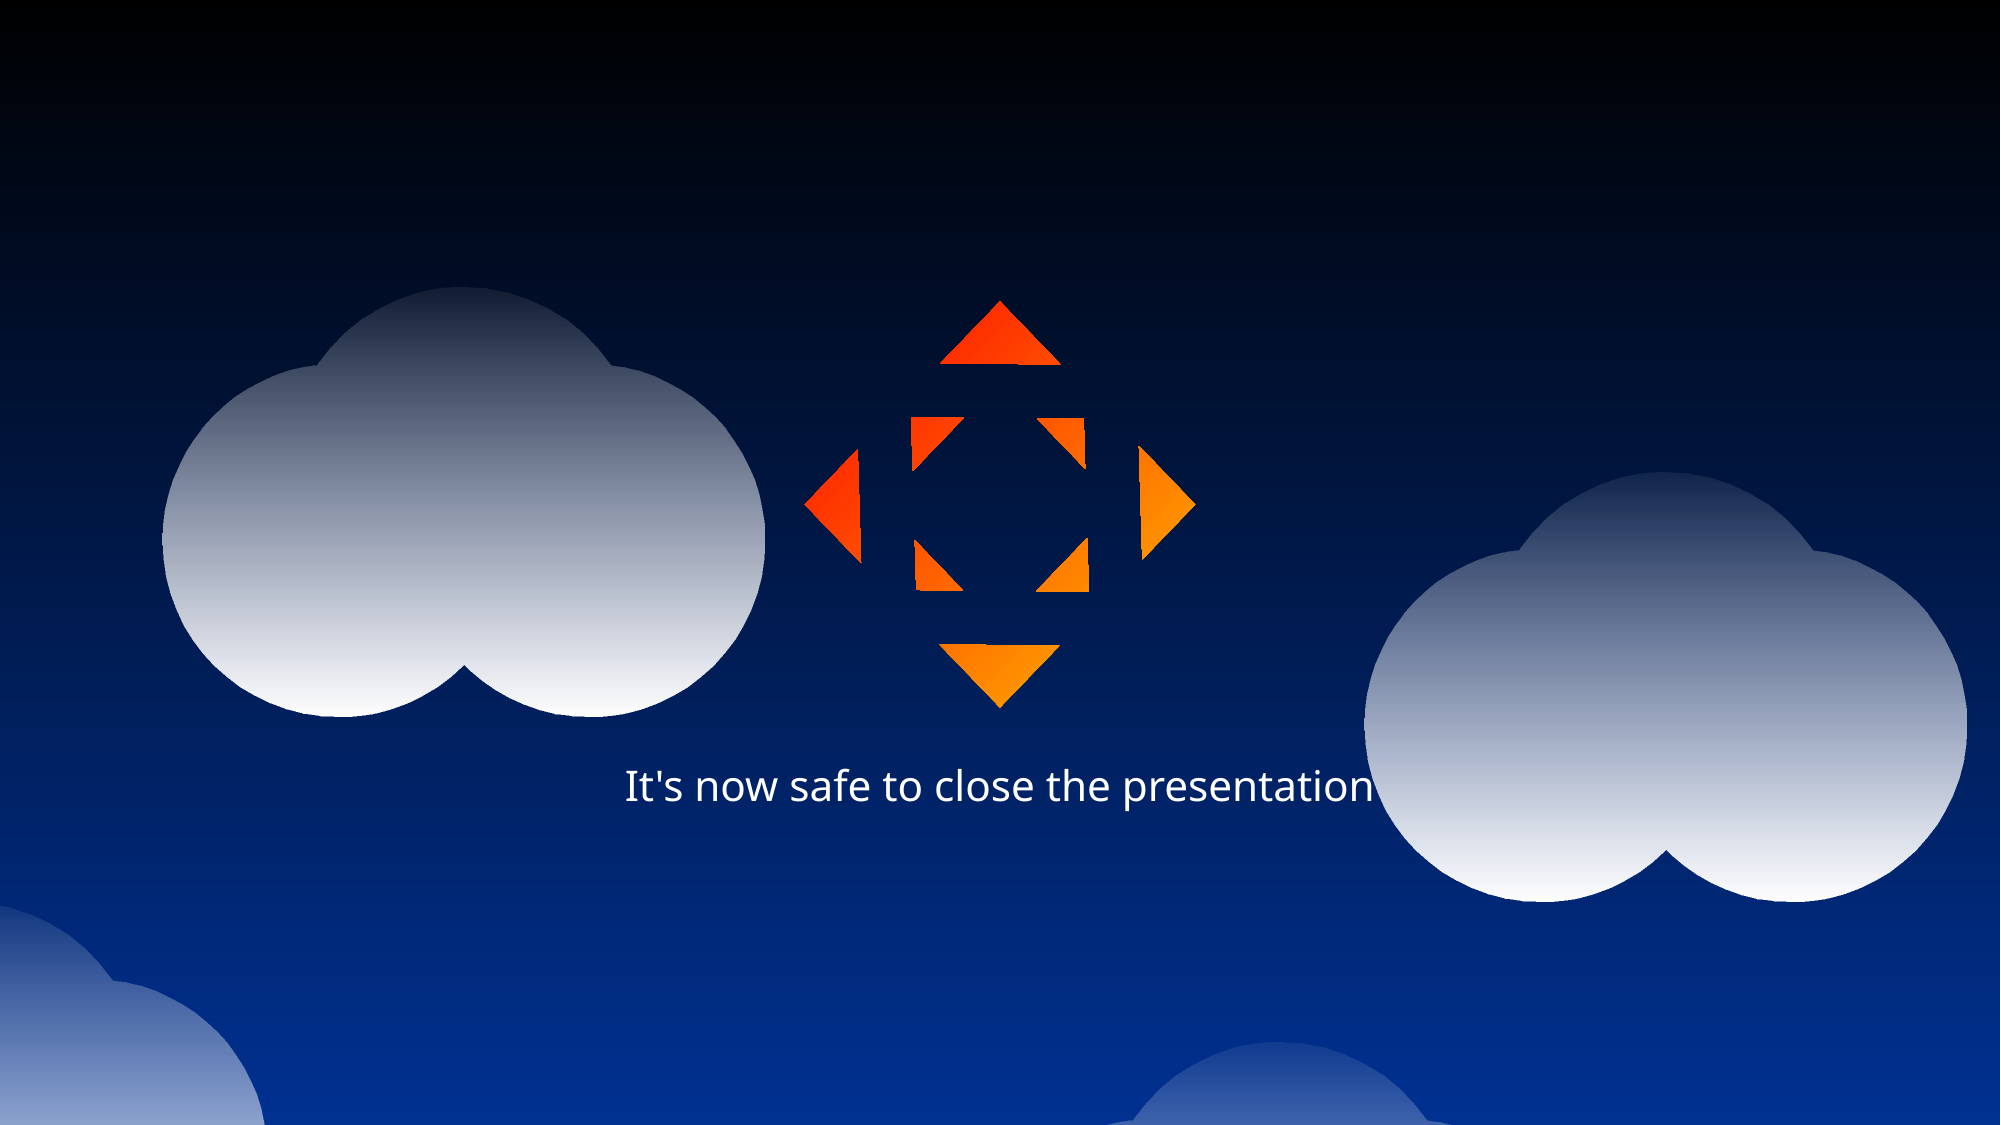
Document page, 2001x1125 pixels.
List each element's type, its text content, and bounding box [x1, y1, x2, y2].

text_box [910, 416, 967, 474]
text_box [1137, 443, 1197, 562]
text_box [937, 643, 1062, 709]
text_box [1033, 535, 1090, 593]
text_box [1103, 1040, 1455, 1125]
text_box [938, 300, 1063, 366]
text_box [1034, 417, 1087, 472]
text_box [803, 447, 863, 566]
text_box It's now safe to close the presentation [0, 751, 2000, 818]
text_box [1363, 470, 1968, 751]
text_box [0, 903, 265, 1125]
text_box [161, 285, 766, 718]
text_box [1389, 818, 1942, 903]
text_box [913, 537, 966, 592]
